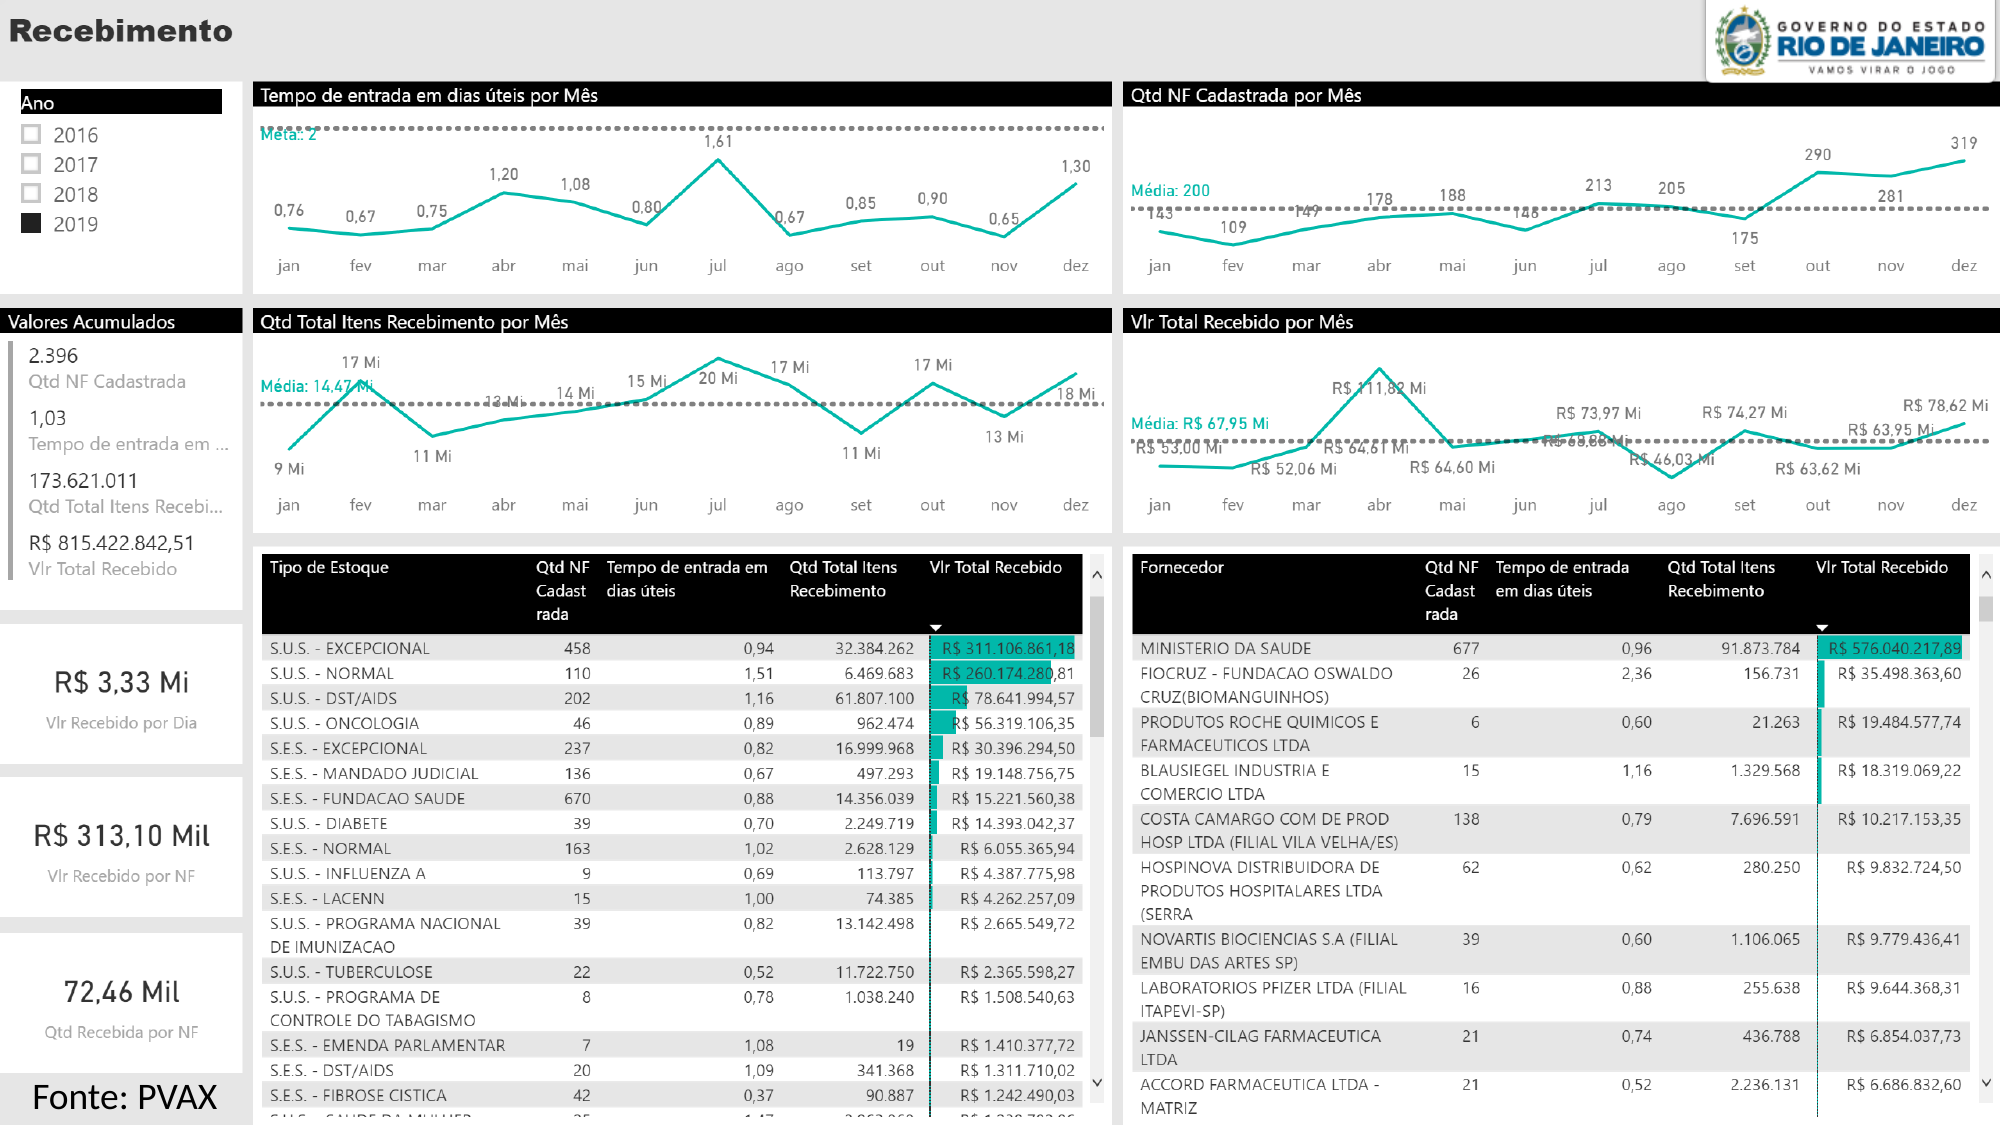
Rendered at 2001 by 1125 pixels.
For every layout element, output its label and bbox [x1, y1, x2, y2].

picture [1697, 0, 2000, 89]
list [0, 0, 2000, 1125]
